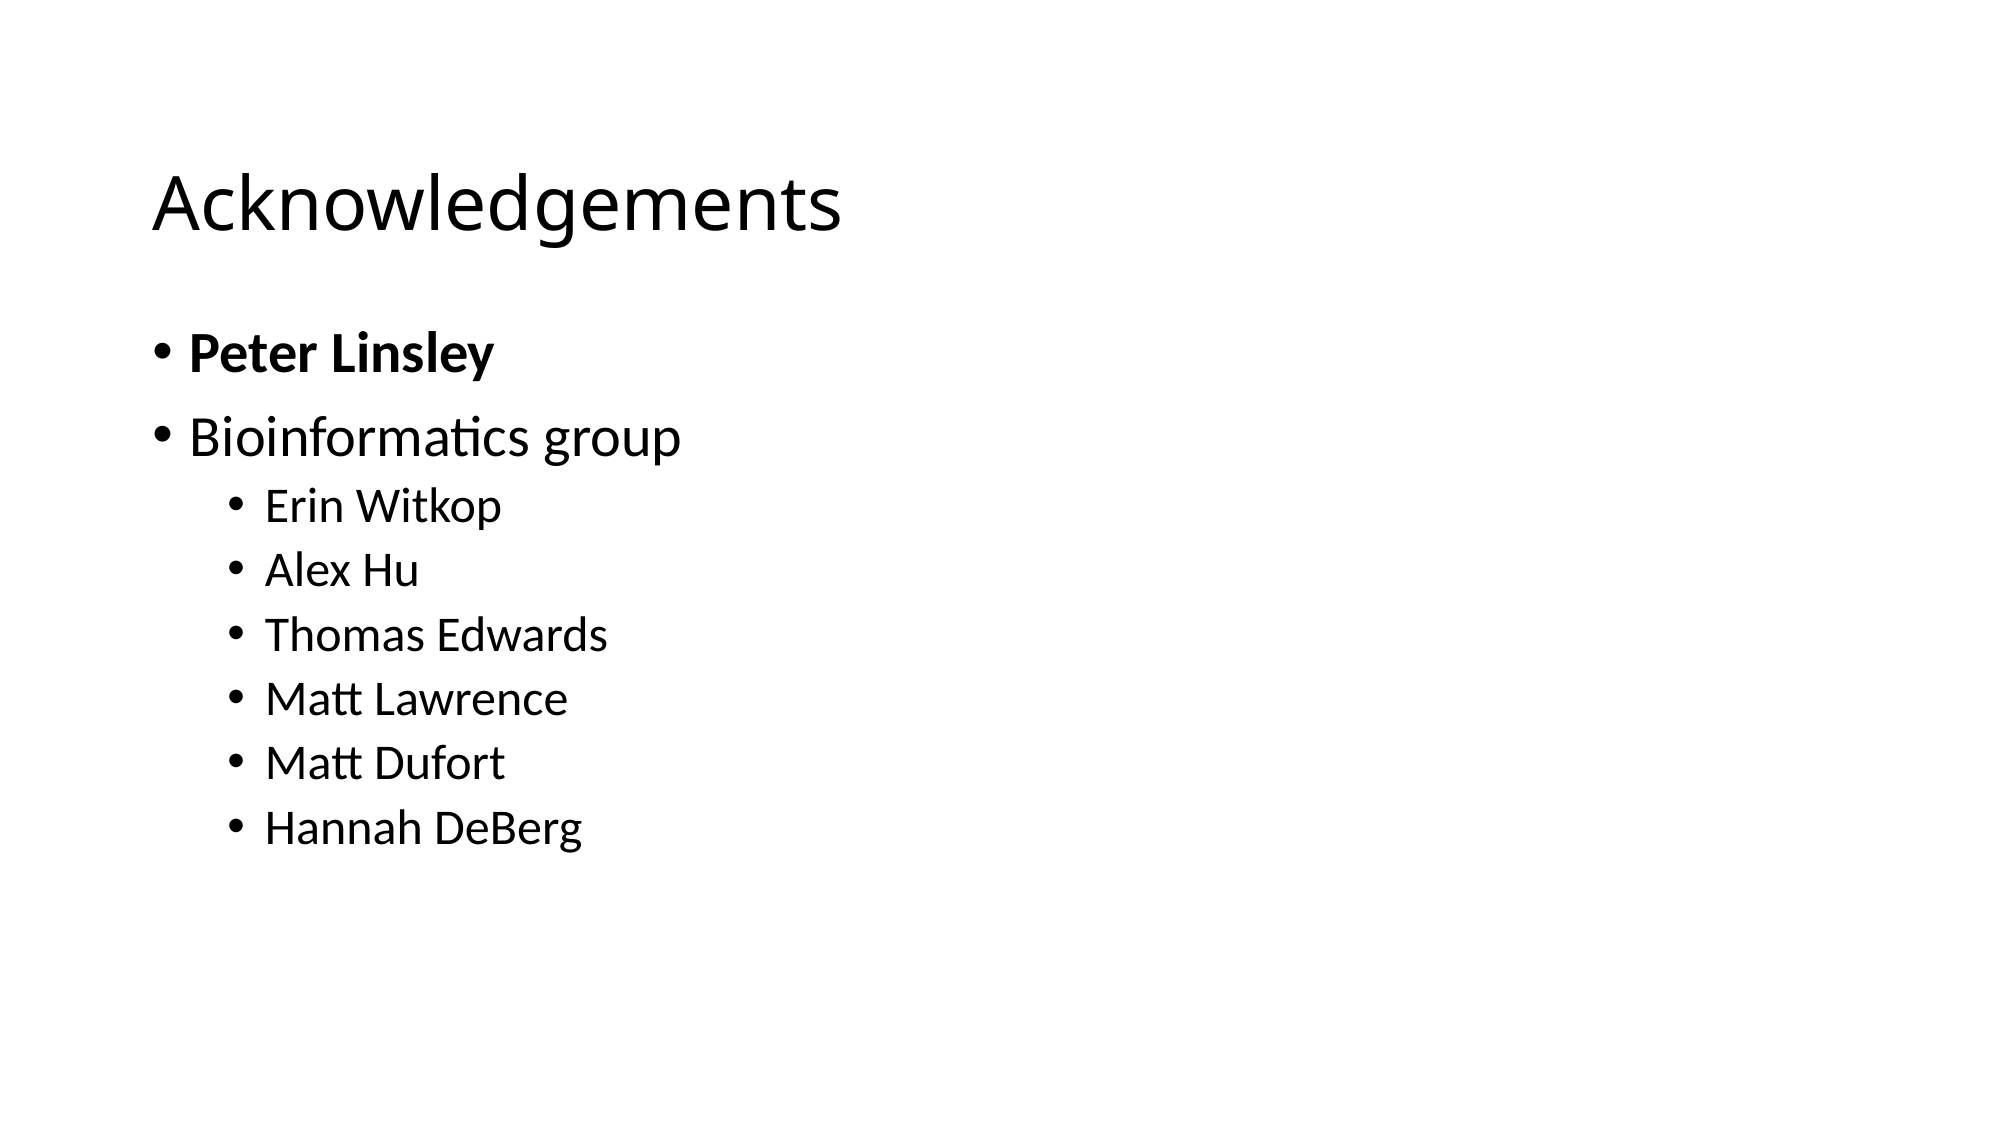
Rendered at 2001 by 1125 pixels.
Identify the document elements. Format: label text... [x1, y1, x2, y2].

title Acknowledgements [137, 97, 1863, 314]
list Peter Linsley Bioinformatics group Erin Witkop Alex Hu Thomas Edwards Matt Lawrence Matt Dufort Hannah DeBerg [137, 314, 1863, 1074]
